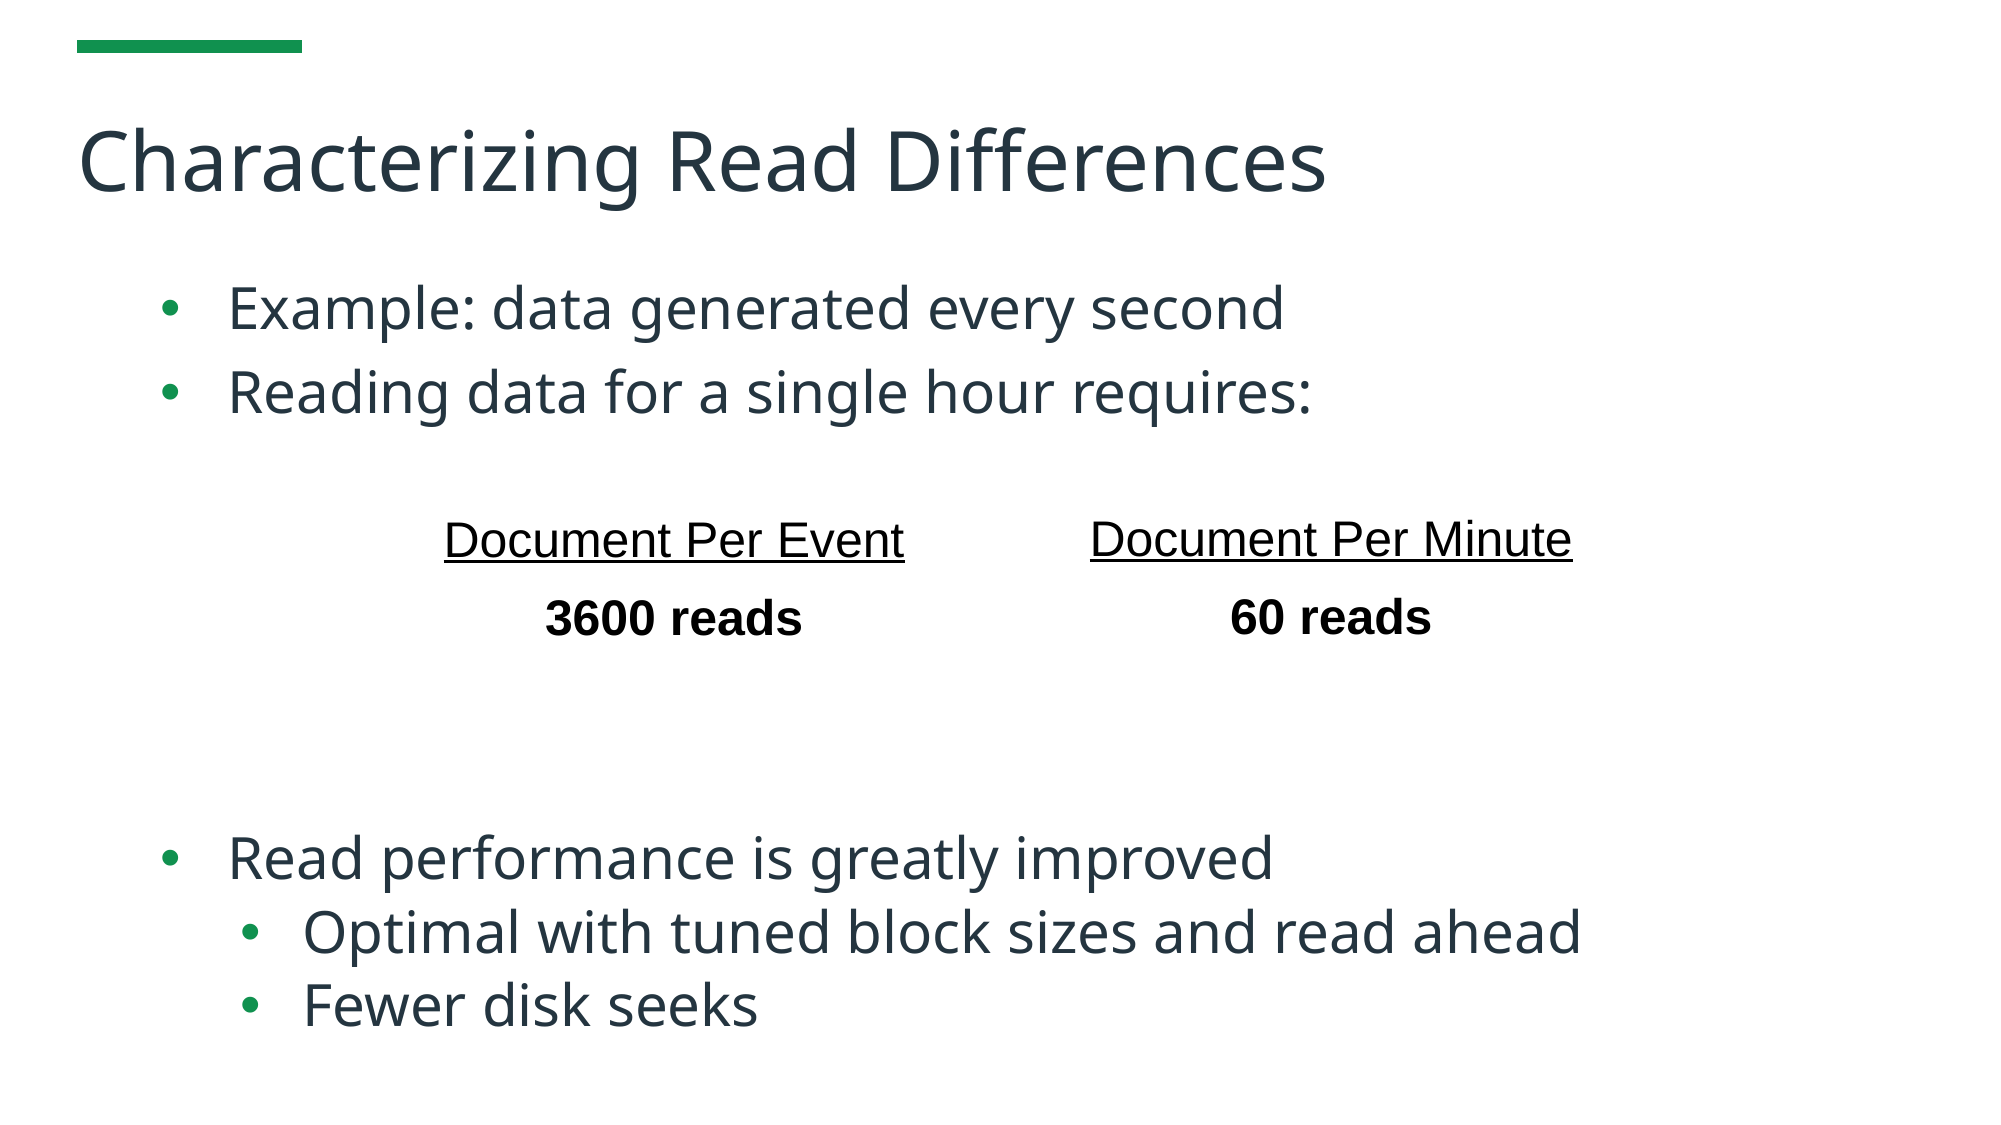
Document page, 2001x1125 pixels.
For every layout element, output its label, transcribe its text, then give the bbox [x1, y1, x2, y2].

title Characterizing Read Differences [62, 0, 1788, 218]
text_box Document Per Minute 60 reads [1074, 480, 1588, 652]
text_box Document Per Event 3600 reads [428, 482, 920, 653]
list Example: data generated every second Reading data for a single hour requires: Read performance is greatly improved Optimal with tuned block sizes and read ahead Fewer disk seeks [137, 272, 1863, 1014]
